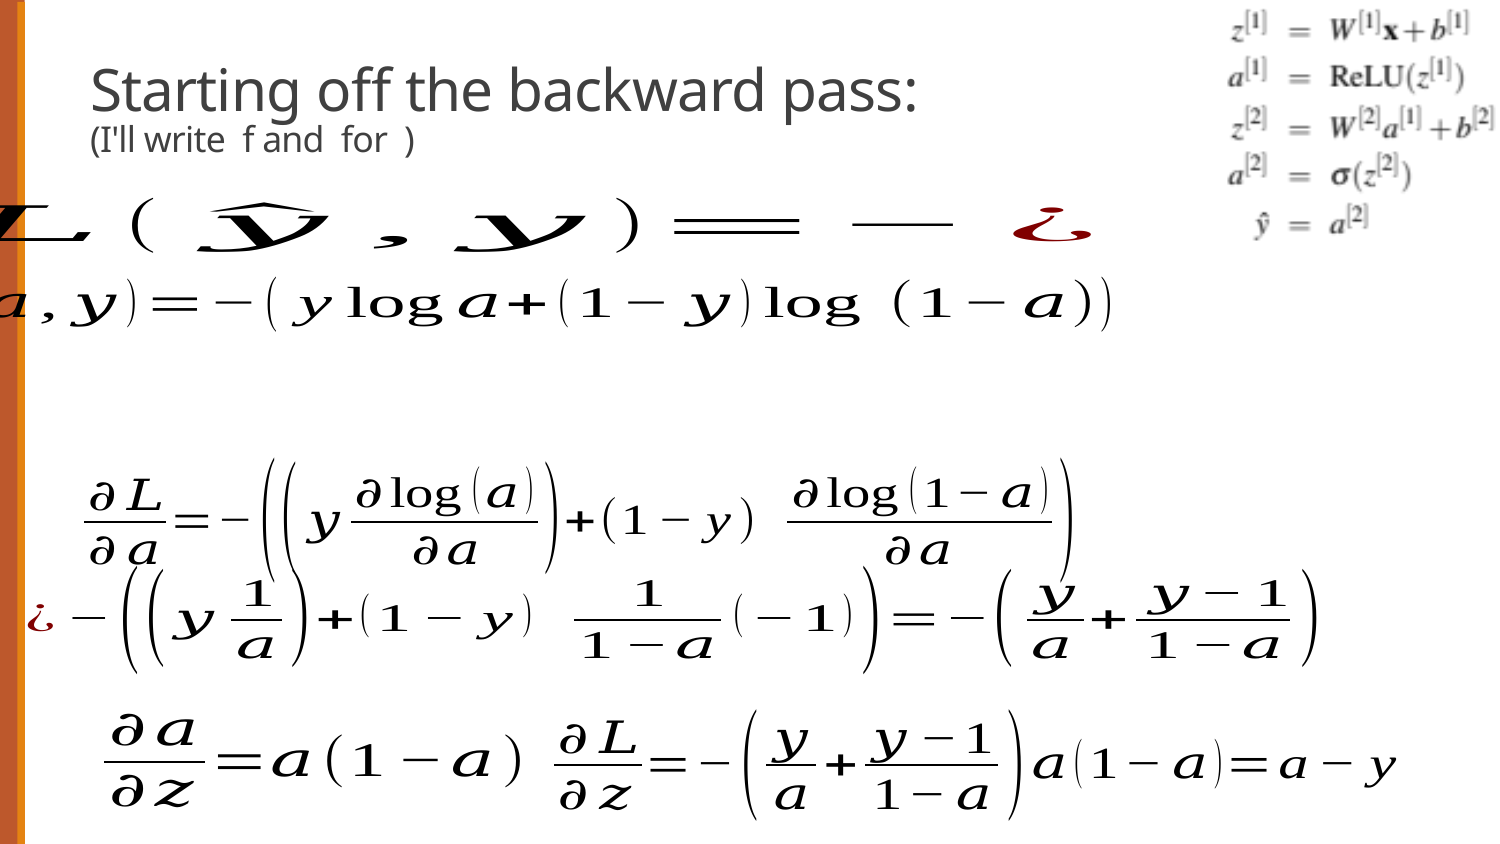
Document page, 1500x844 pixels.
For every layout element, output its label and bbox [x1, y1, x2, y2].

picture [1225, 2, 1500, 244]
